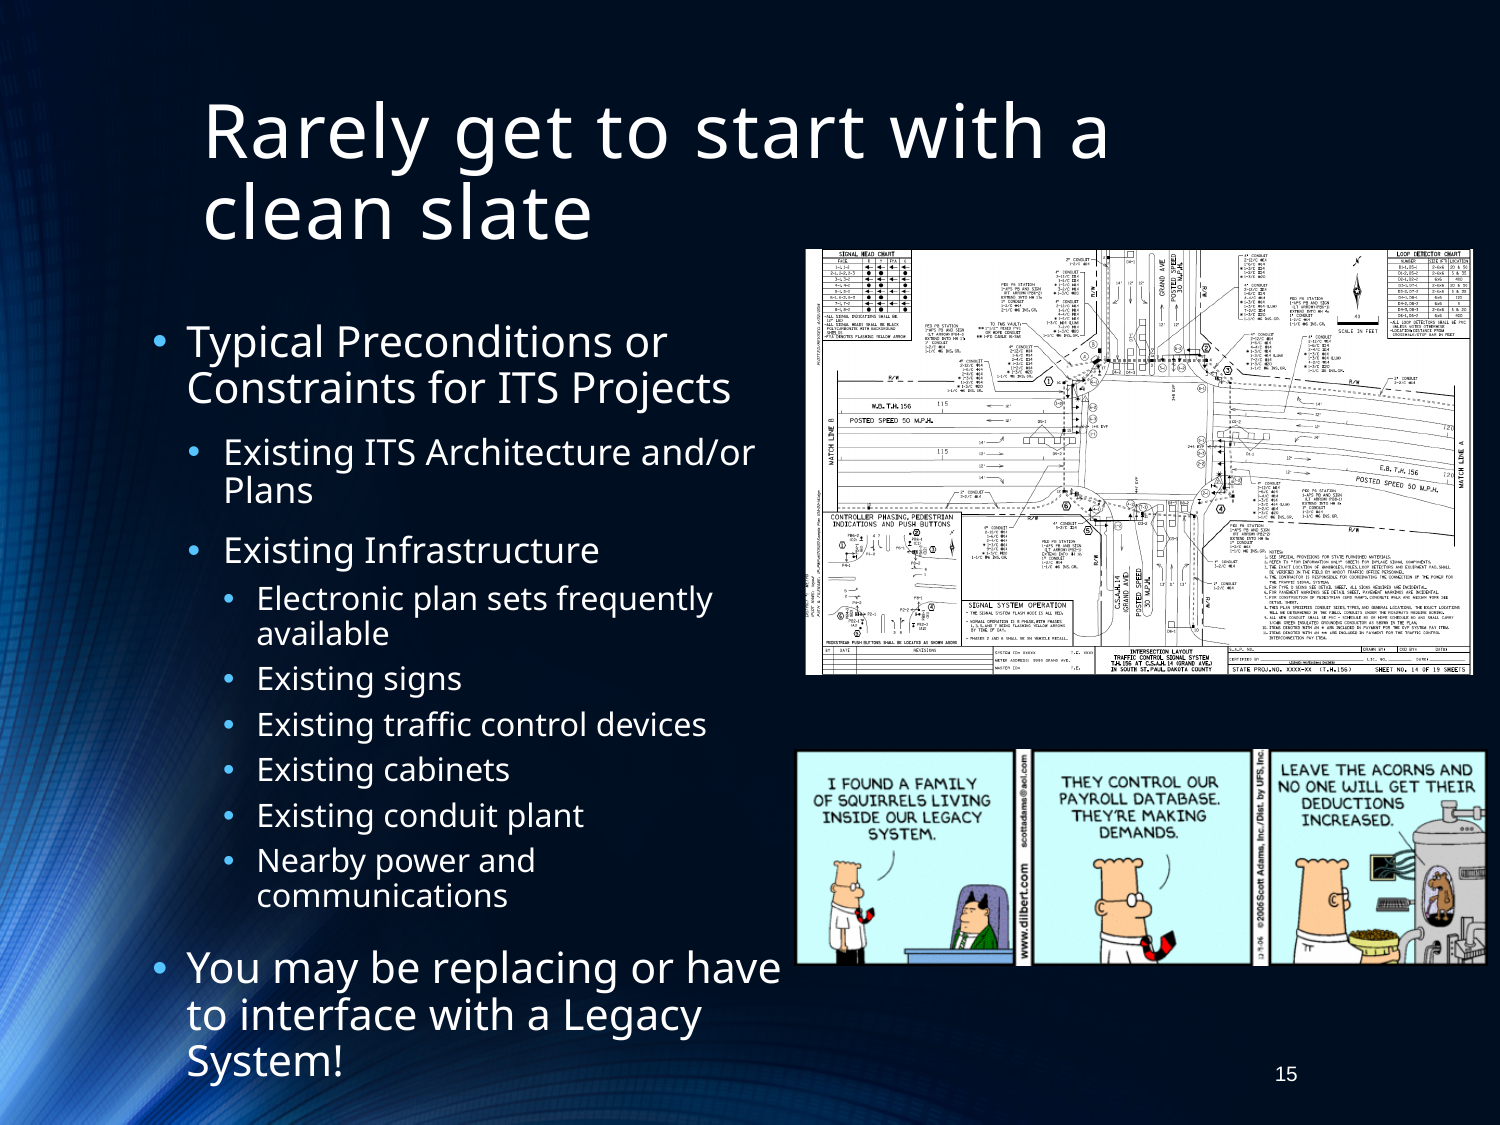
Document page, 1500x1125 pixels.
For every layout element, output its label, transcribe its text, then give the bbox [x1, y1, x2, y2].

slide_number 15 [1209, 1050, 1313, 1096]
list Typical Preconditions or Constraints for ITS Projects Existing ITS Architecture and/or Plans Existing Infrastructure Electronic plan sets frequently available Existing signs Existing traffic control devices Existing cabinets Existing conduit plant Nearby power and communications You may be replacing or have to interface with a Legacy System! [137, 312, 808, 1100]
picture [0, 0, 1500, 1125]
title Rarely get to start with a clean slate [187, 62, 1313, 288]
